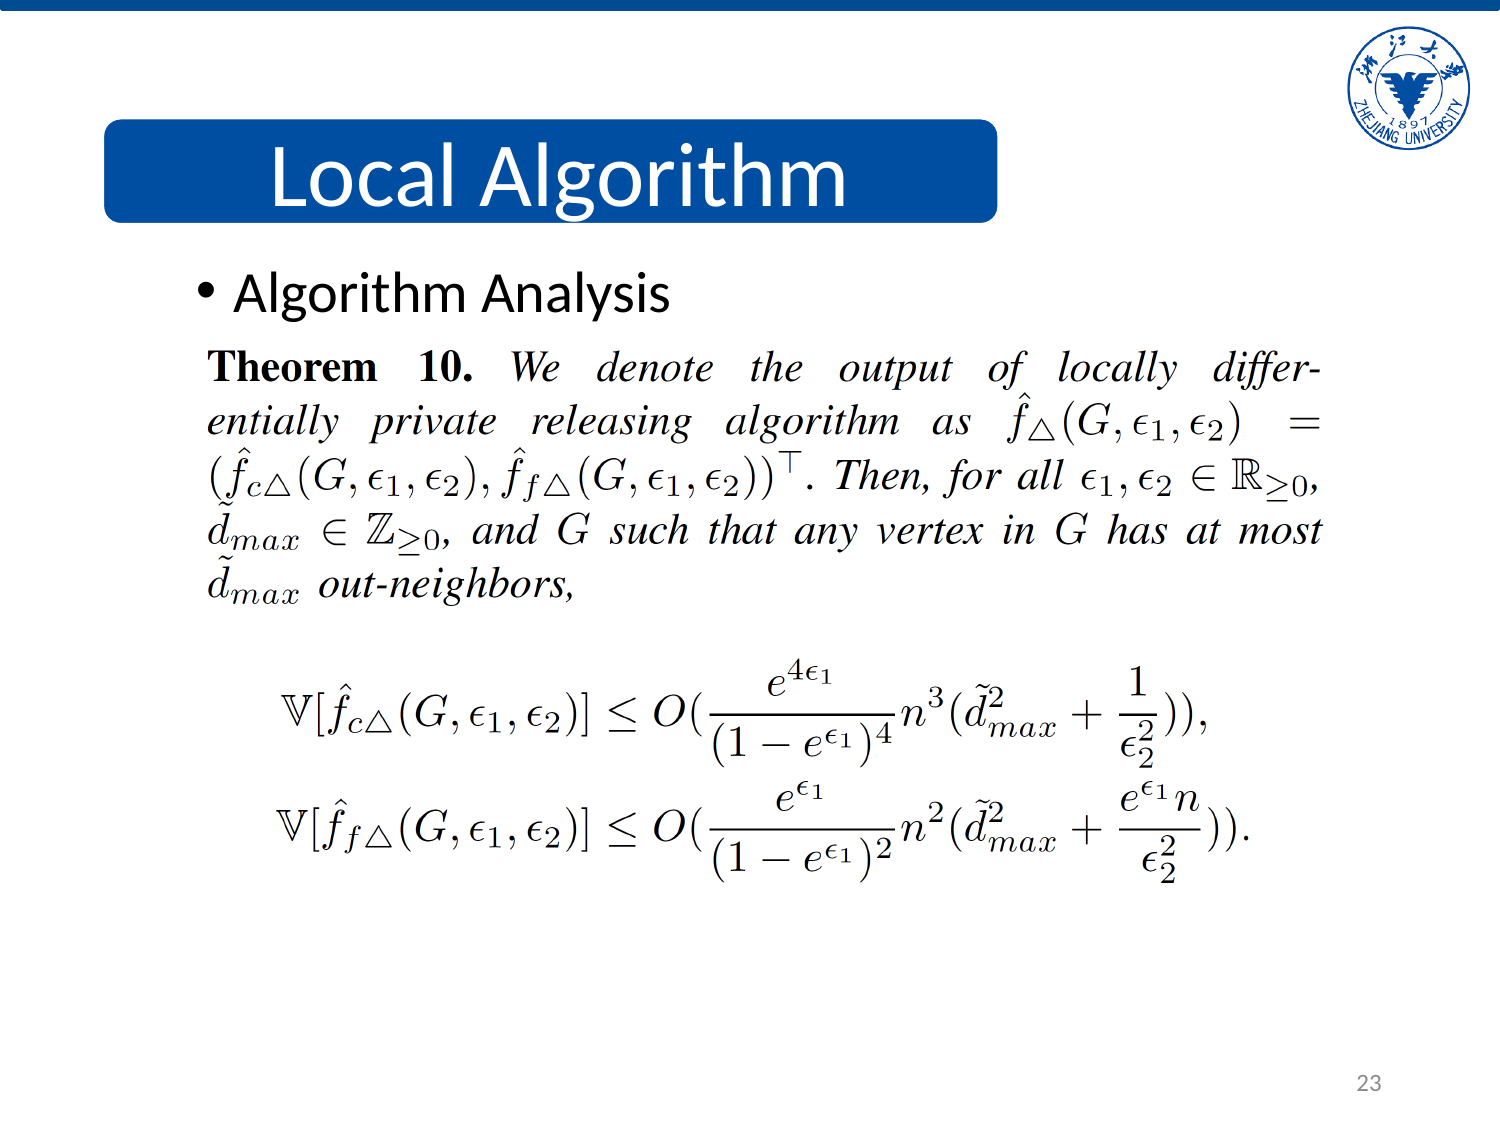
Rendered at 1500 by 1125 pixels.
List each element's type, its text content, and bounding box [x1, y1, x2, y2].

picture [1339, 18, 1478, 158]
picture [206, 349, 1325, 885]
text_box Algorithm Analysis [105, 246, 1450, 1125]
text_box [103, 118, 1013, 224]
